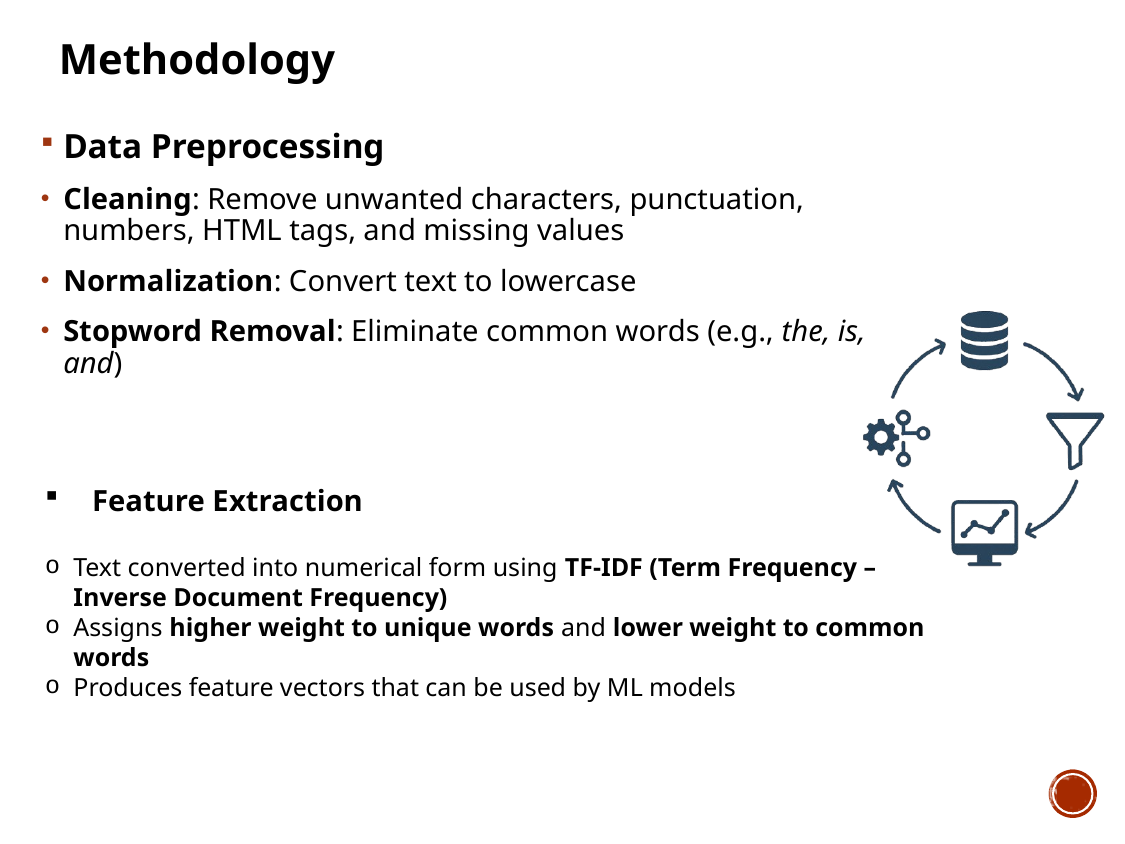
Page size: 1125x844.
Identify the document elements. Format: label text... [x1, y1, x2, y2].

text_box Feature Extraction Text converted into numerical form using TF-IDF (Term Frequency – Inverse Document Frequency) Assigns higher weight to unique words and lower weight to common words Produces feature vectors that can be used by ML models [30, 474, 948, 754]
text_box Methodology [44, 25, 350, 91]
list Data Preprocessing Cleaning: Remove unwanted characters, punctuation, numbers, HTML tags, and missing values Normalization: Convert text to lowercase Stopword Removal: Eliminate common words (e.g., the, is, and) [25, 122, 911, 405]
picture [844, 238, 1125, 659]
